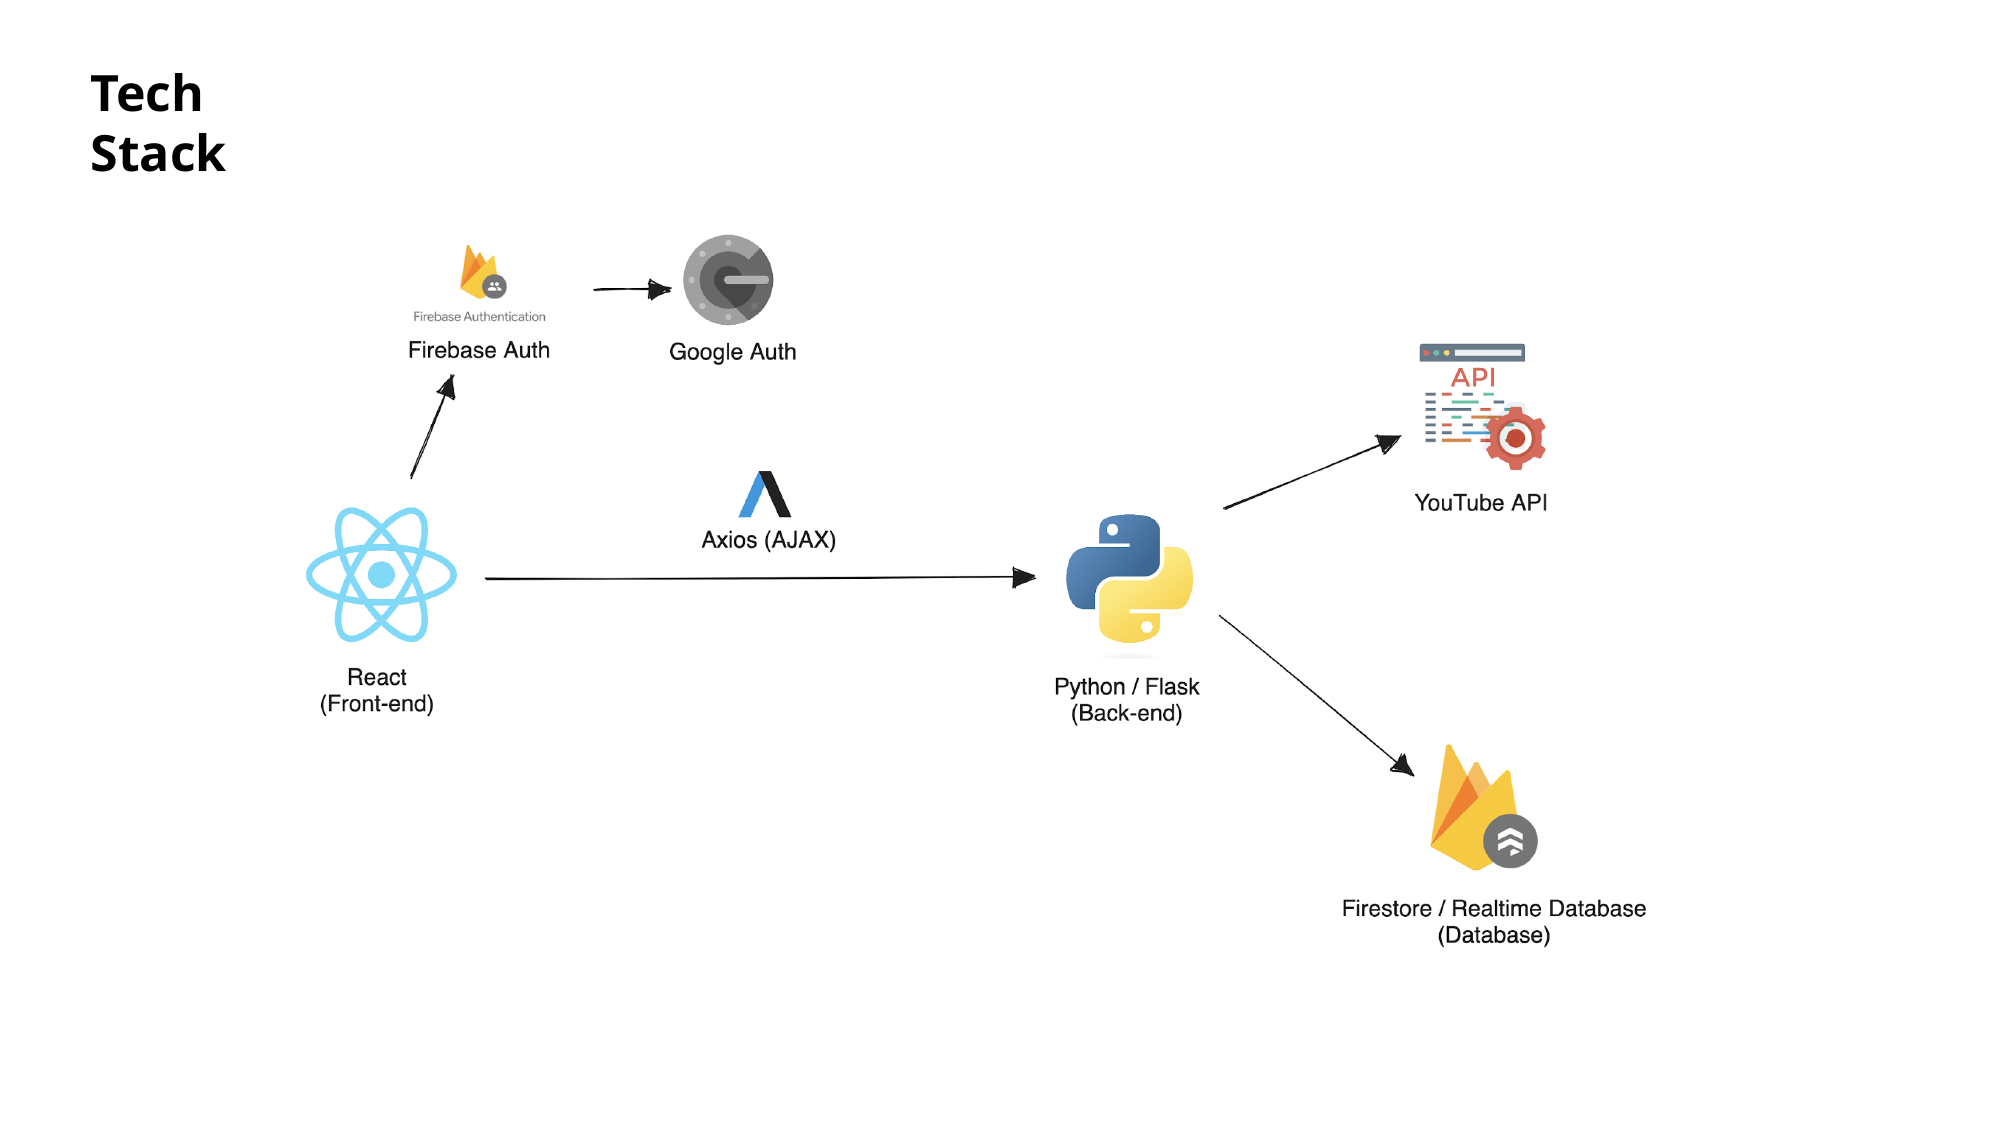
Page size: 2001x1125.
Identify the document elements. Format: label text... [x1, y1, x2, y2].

picture [239, 129, 1761, 1048]
text_box Tech Stack [75, 53, 361, 189]
